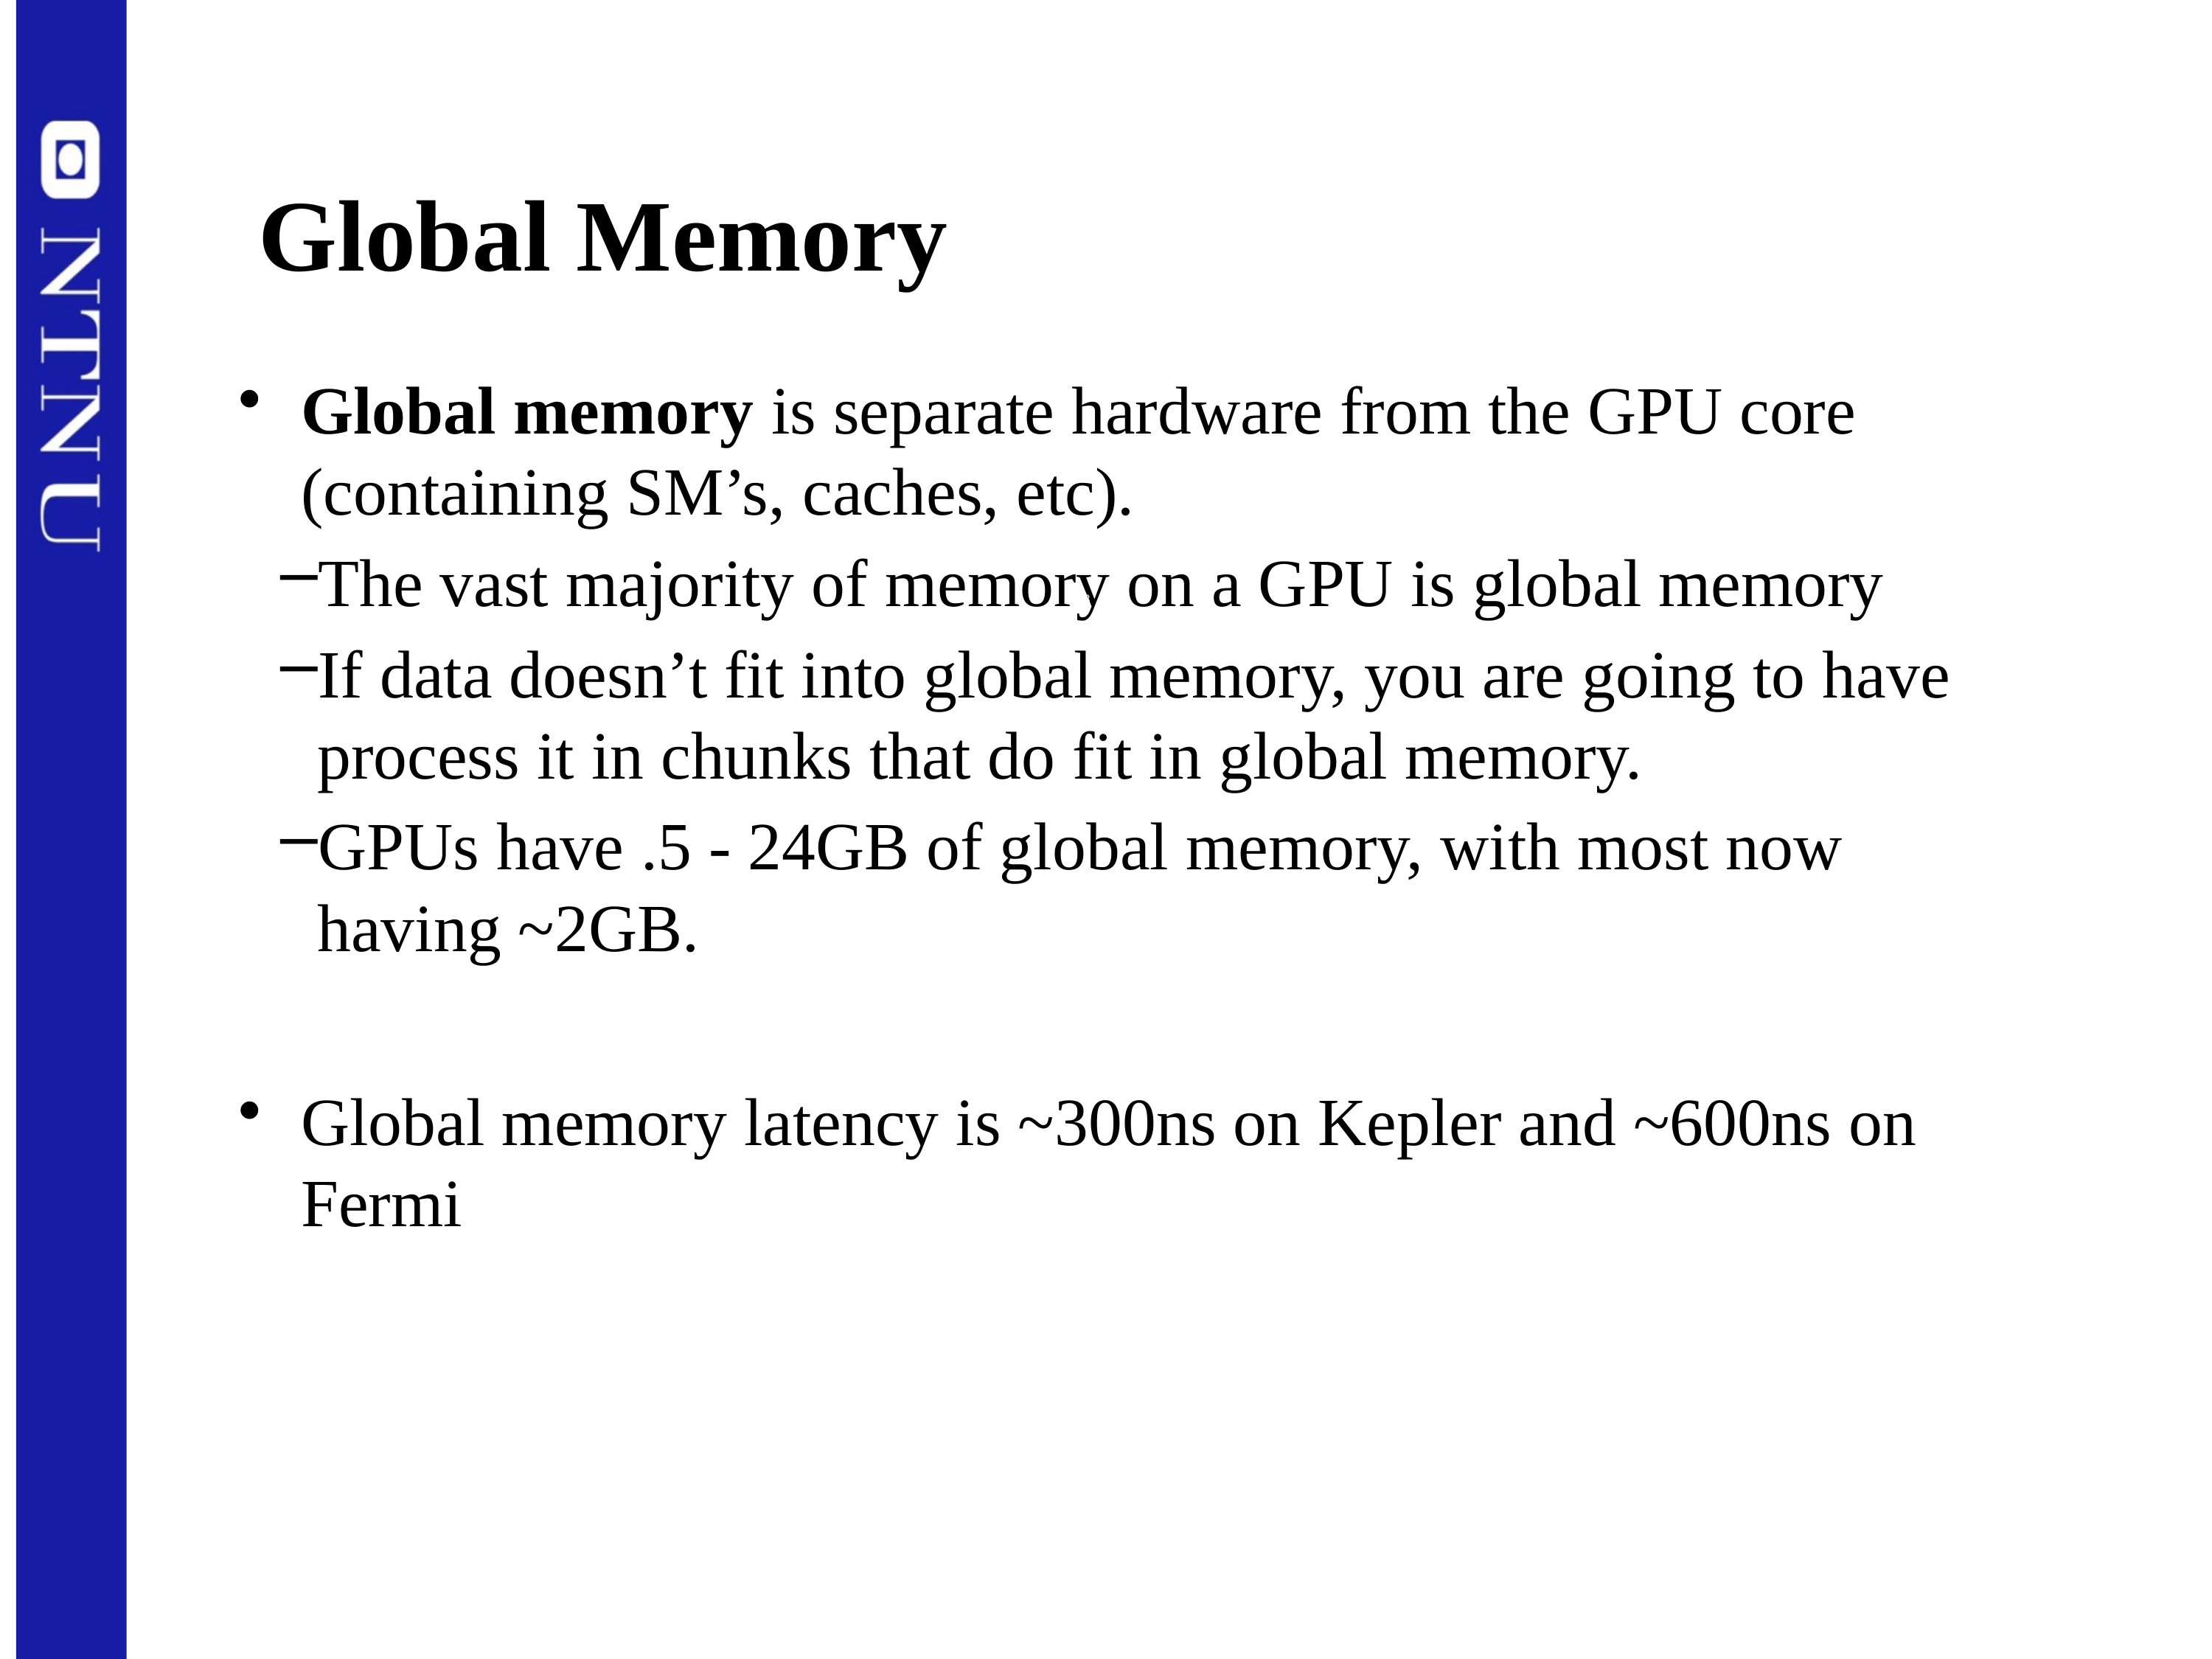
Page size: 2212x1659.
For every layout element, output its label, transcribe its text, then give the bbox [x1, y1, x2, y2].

title Global Memory [234, 61, 1777, 315]
picture [15, 0, 127, 1659]
slide_number 58 [1034, 573, 1103, 624]
list Global memory is separate hardware from the GPU core (containing SM’s, caches, etc). The vast majority of memory on a GPU is global memory If data doesn’t fit into global memory, you are going to have process it in chunks that do fit in global memory. GPUs have .5 - 24GB of global memory, with most now having ~2GB. Global memory latency is ~300ns on Kepler and ~600ns on Fermi [215, 342, 1997, 1203]
